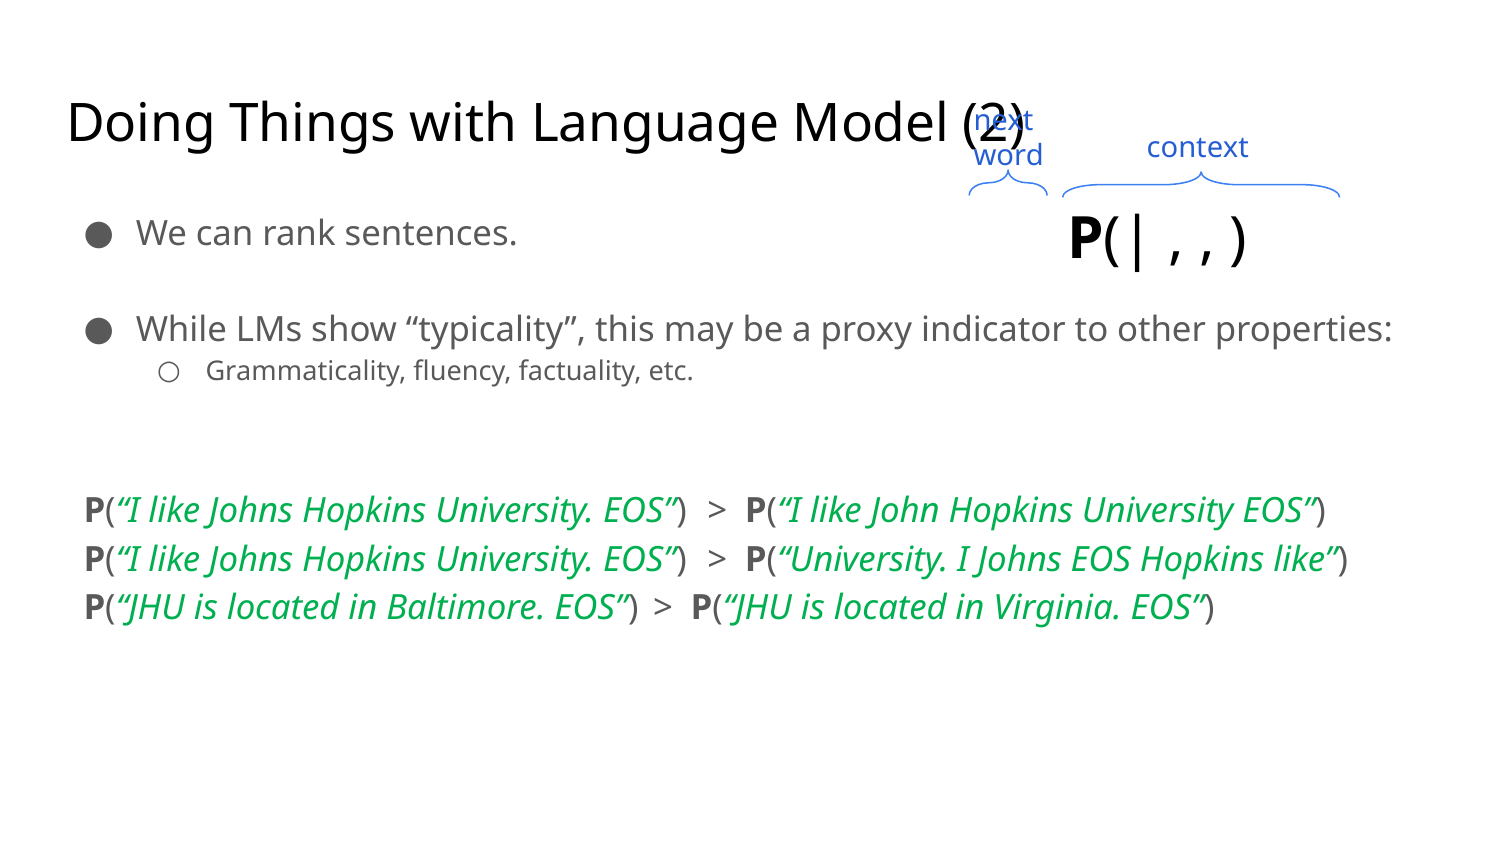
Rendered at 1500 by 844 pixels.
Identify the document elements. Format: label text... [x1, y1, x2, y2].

text_box next word [958, 93, 1059, 179]
text_box [968, 179, 1048, 196]
title Doing Things with Language Model (2) [51, 72, 1449, 167]
list We can rank sentences. While LMs show “typicality”, this may be a proxy indicator to other properties: Grammaticality, fluency, factuality, etc. P(“I like Johns Hopkins University. EOS”) > P(“I like John Hopkins University EOS”) P(“I like Johns Hopkins University. EOS”) > P(“University. I Johns EOS Hopkins like”) P(“JHU is located in Baltimore. EOS”) > P(“JHU is located in Virginia. EOS”) [51, 189, 1449, 750]
text_box context [1131, 120, 1264, 171]
text_box [1061, 171, 1341, 198]
